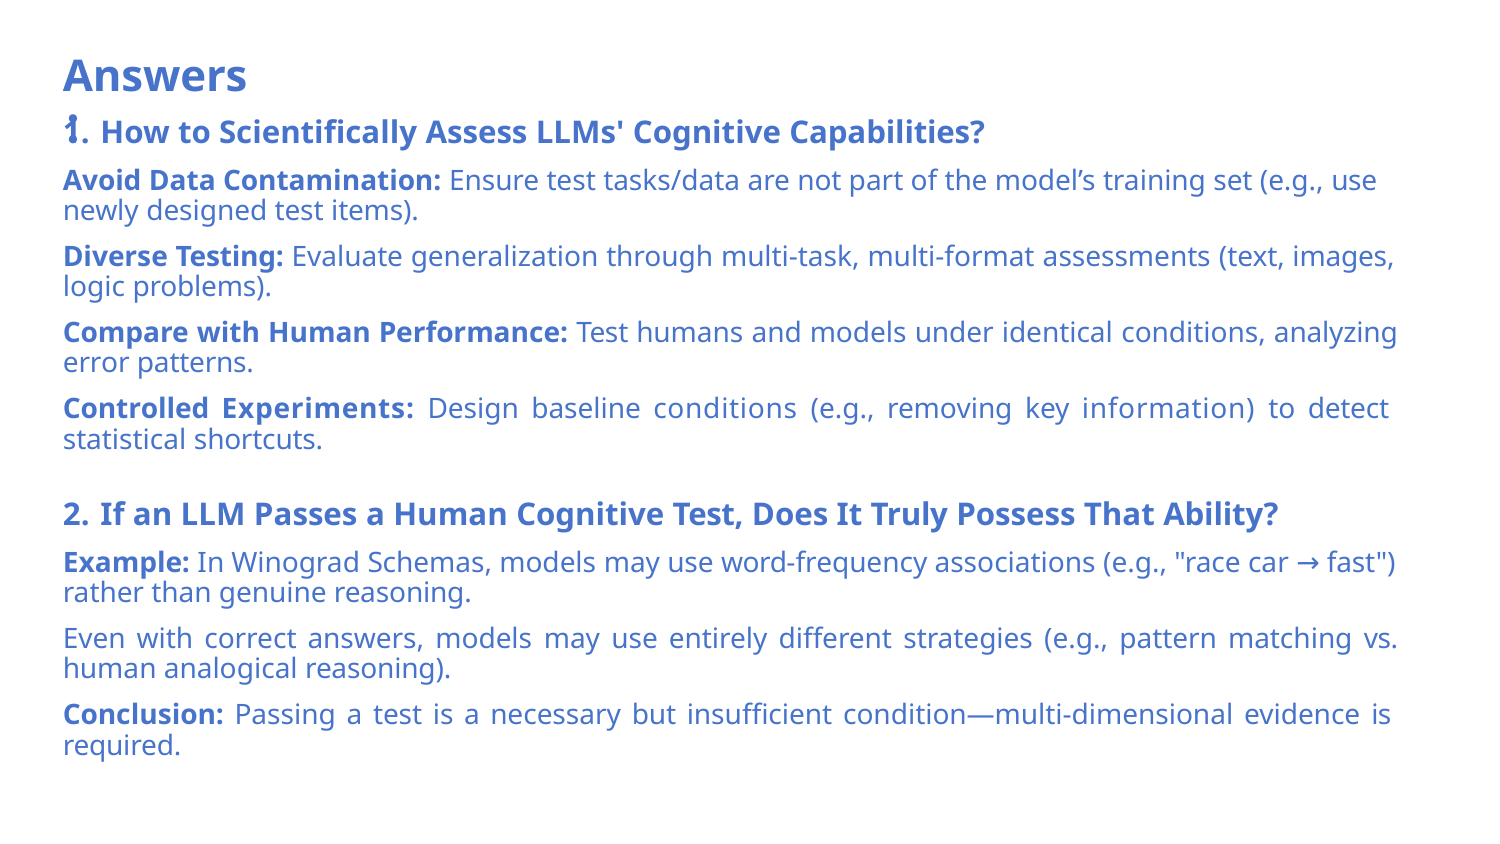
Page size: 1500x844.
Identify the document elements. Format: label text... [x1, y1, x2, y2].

title Answers： [61, 46, 294, 96]
text_box How to Scientifically Assess LLMs' Cognitive Capabilities? Avoid Data Contamination: Ensure test tasks/data are not part of the model’s training set (e.g., use newly designed test items). Diverse Testing: Evaluate generalization through multi-task, multi-format assessments (text, images, logic problems). Compare with Human Performance: Test humans and models under identical conditions, analyzing error patterns. Controlled Experiments: Design baseline conditions (e.g., removing key information) to detect statistical shortcuts. If an LLM Passes a Human Cognitive Test, Does It Truly Possess That Ability? Example: In Winograd Schemas, models may use word-frequency associations (e.g., "race car → fast") rather than genuine reasoning. Even with correct answers, models may use entirely different strategies (e.g., pattern matching vs. human analogical reasoning). Conclusion: Passing a test is a necessary but insufficient condition—multi-dimensional evidence is required. [61, 96, 1439, 761]
